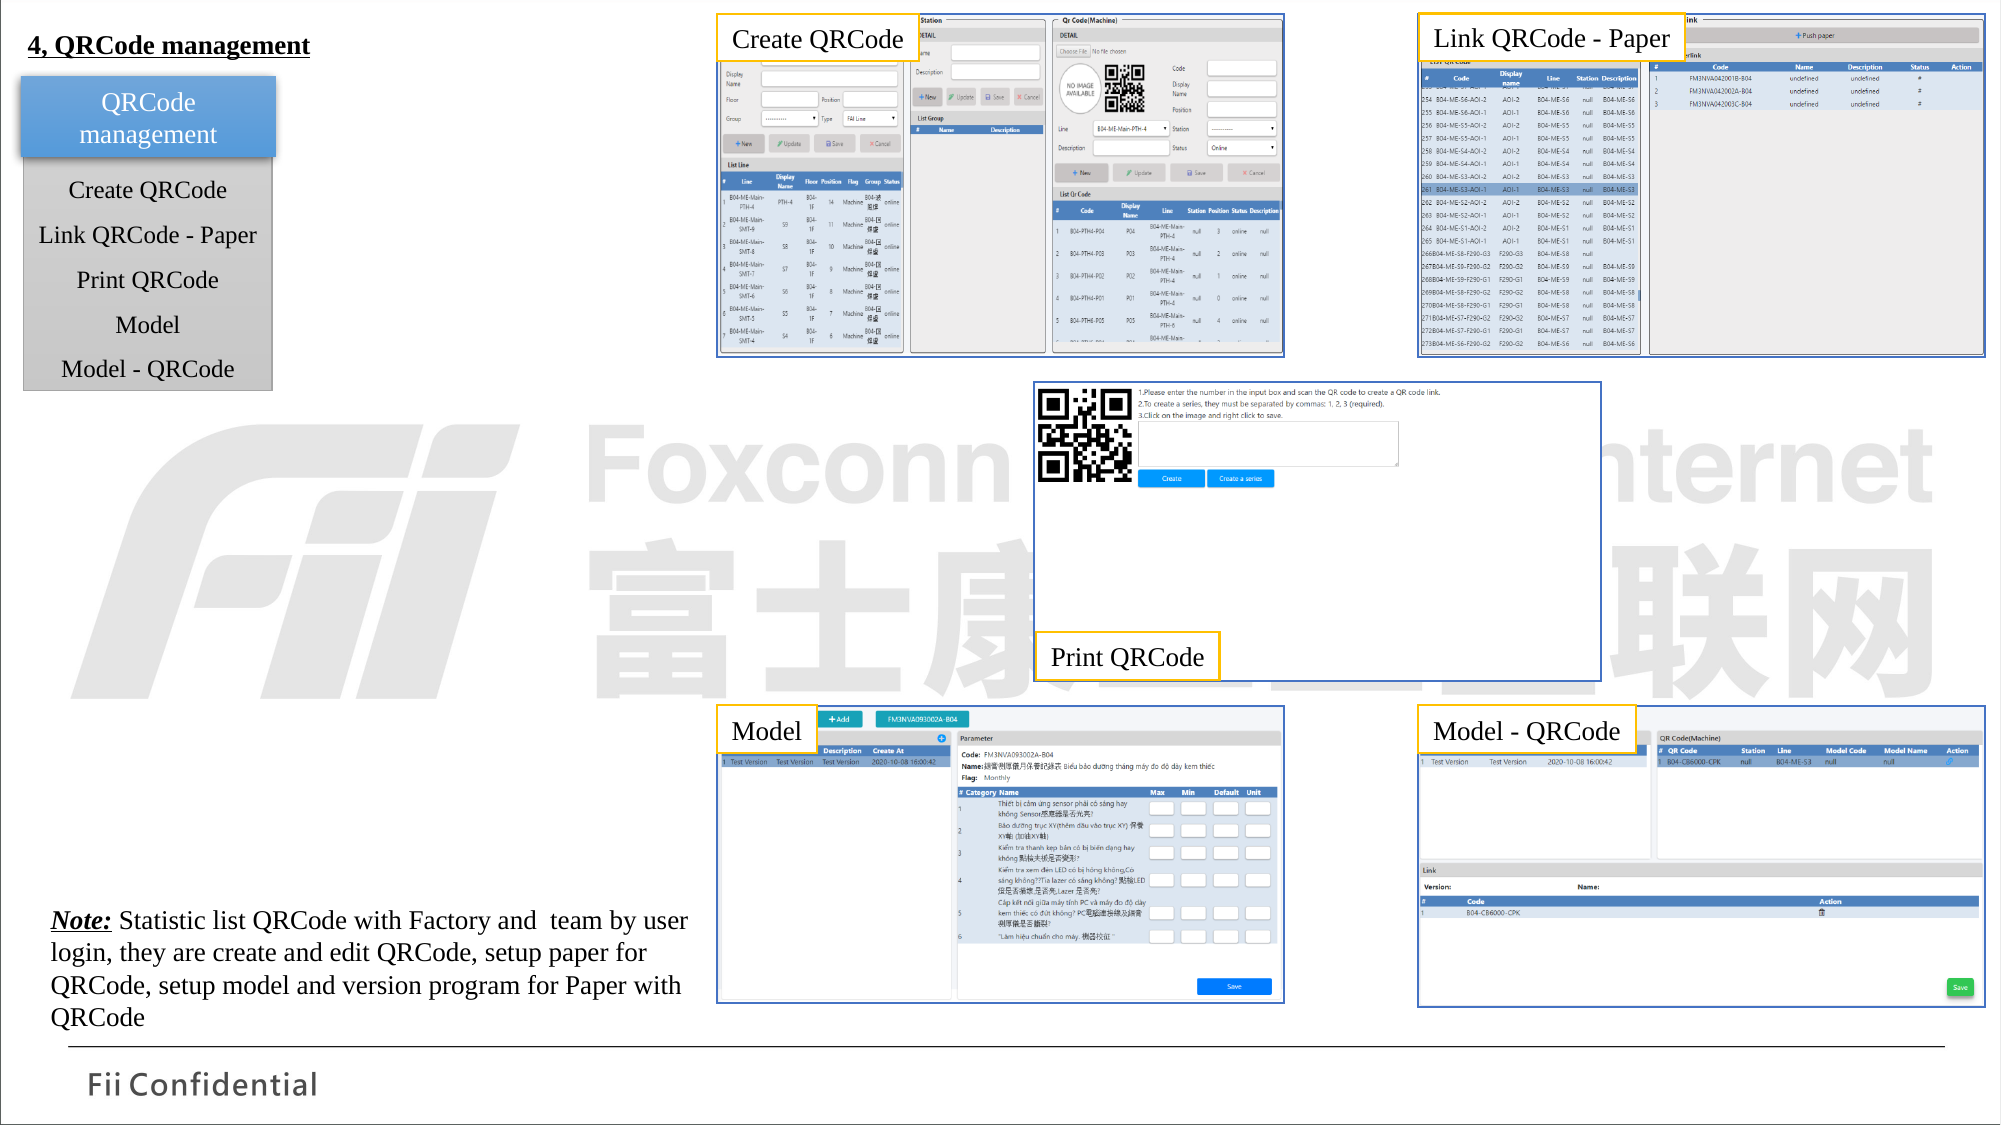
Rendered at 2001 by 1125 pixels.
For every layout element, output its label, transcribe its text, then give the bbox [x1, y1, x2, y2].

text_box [20, 76, 276, 394]
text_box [716, 13, 1985, 1006]
picture [0, 0, 2001, 1125]
text_box Note: Statistic list QRCode with Factory and team by user login, they are create and edit QRCode, setup paper for QRCode, setup model and version program for Paper with QRCode [35, 894, 744, 1040]
text_box 4, QRCode management [12, 20, 326, 68]
